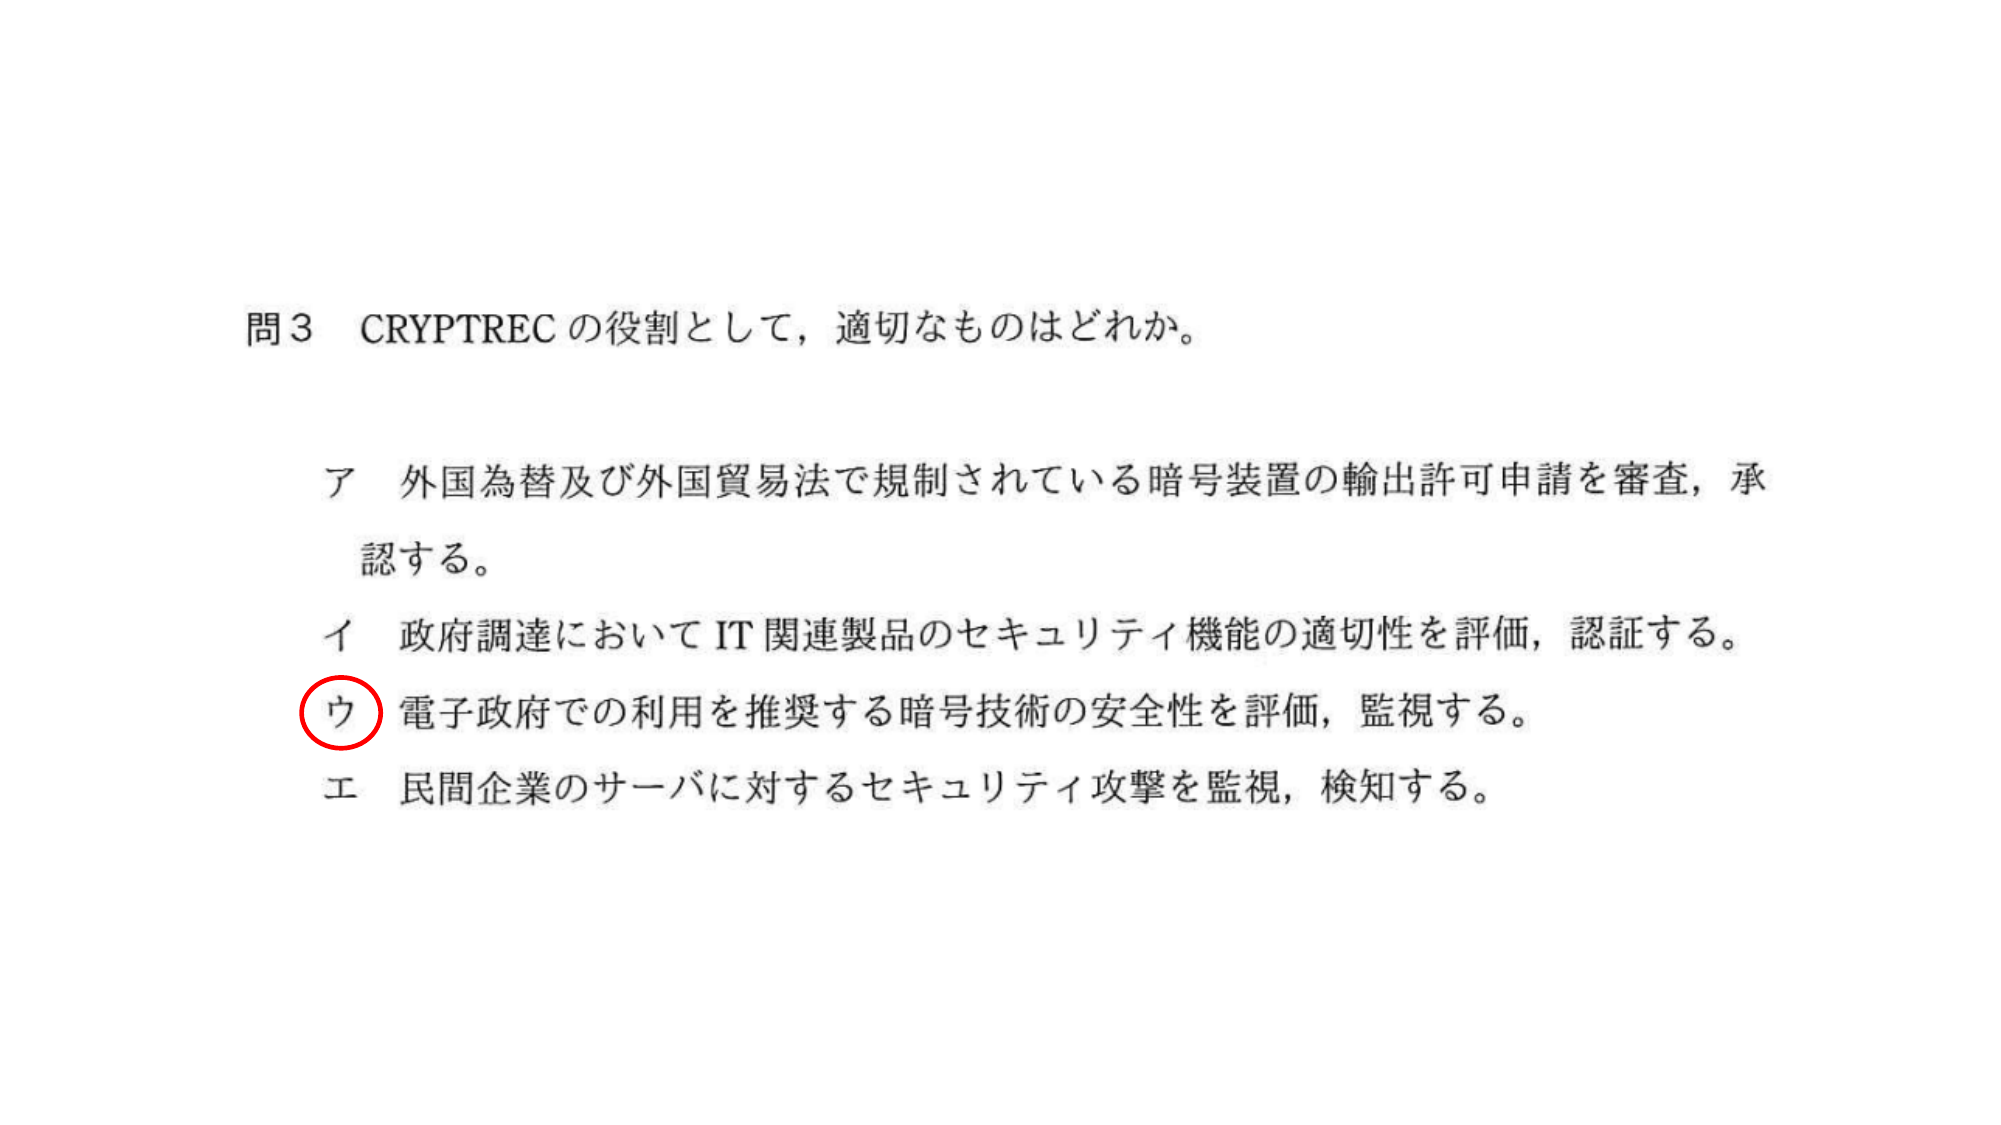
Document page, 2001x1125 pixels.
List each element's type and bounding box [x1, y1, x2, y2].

picture [202, 265, 1798, 860]
